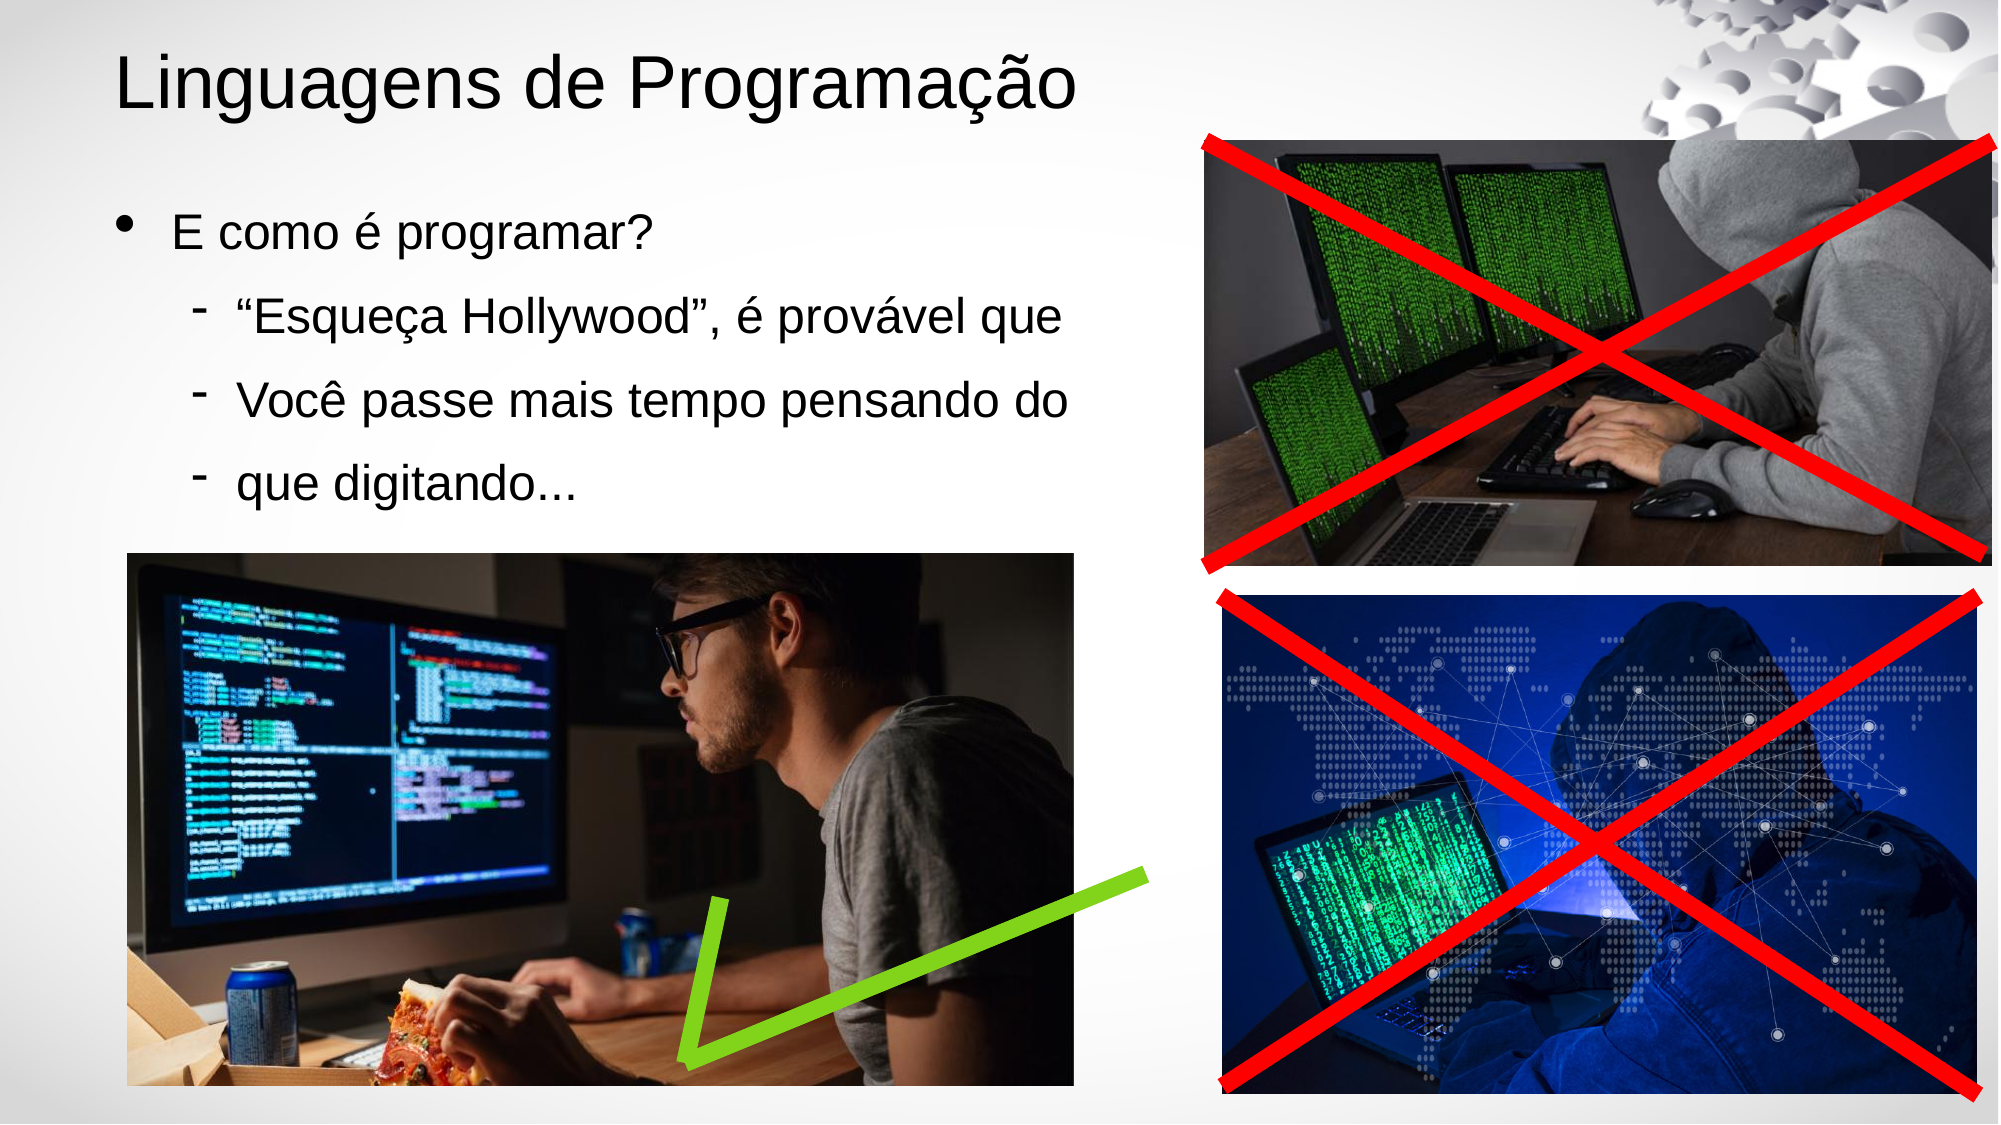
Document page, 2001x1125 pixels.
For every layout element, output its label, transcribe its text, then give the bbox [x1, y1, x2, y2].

text_box E como é programar? “Esqueça Hollywood”, é provável que Você passe mais tempo pensando do que digitando... [99, 192, 1899, 1004]
picture [0, 0, 1999, 1124]
text_box Linguagens de Programação [99, 31, 1899, 126]
